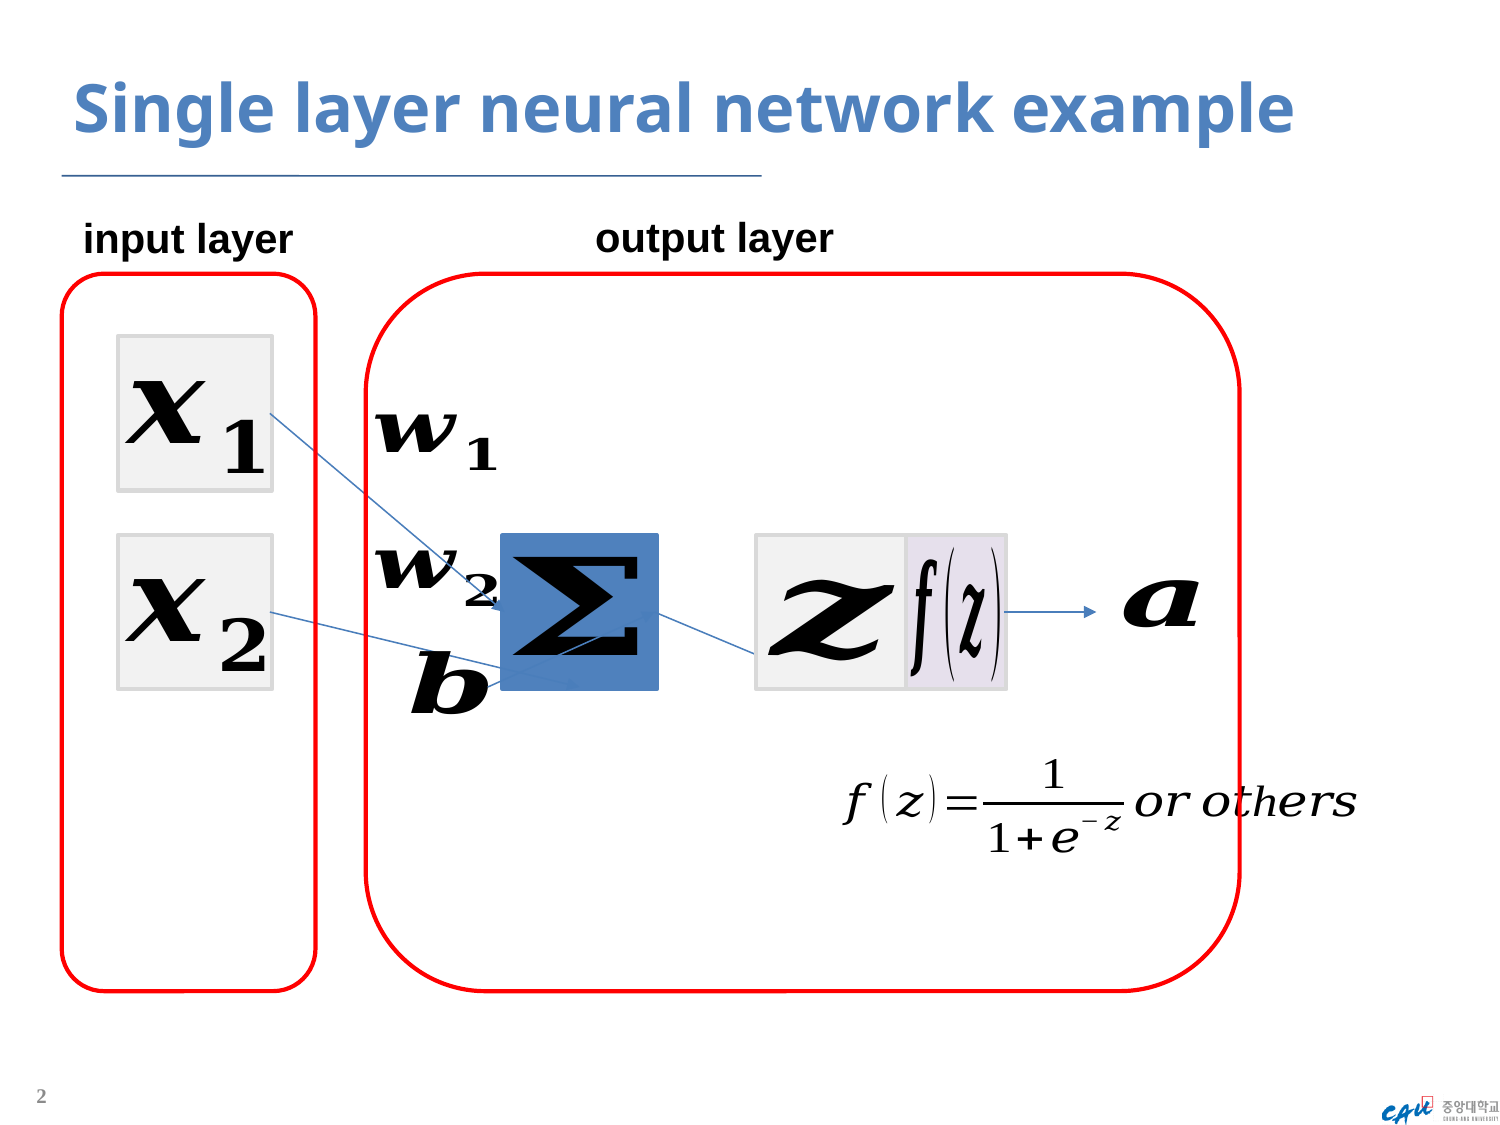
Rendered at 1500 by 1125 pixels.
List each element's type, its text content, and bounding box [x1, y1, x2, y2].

title Single layer neural network example [58, 46, 1442, 164]
picture [1382, 1094, 1500, 1125]
slide_number 2 [0, 1065, 62, 1125]
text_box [61, 203, 1240, 992]
